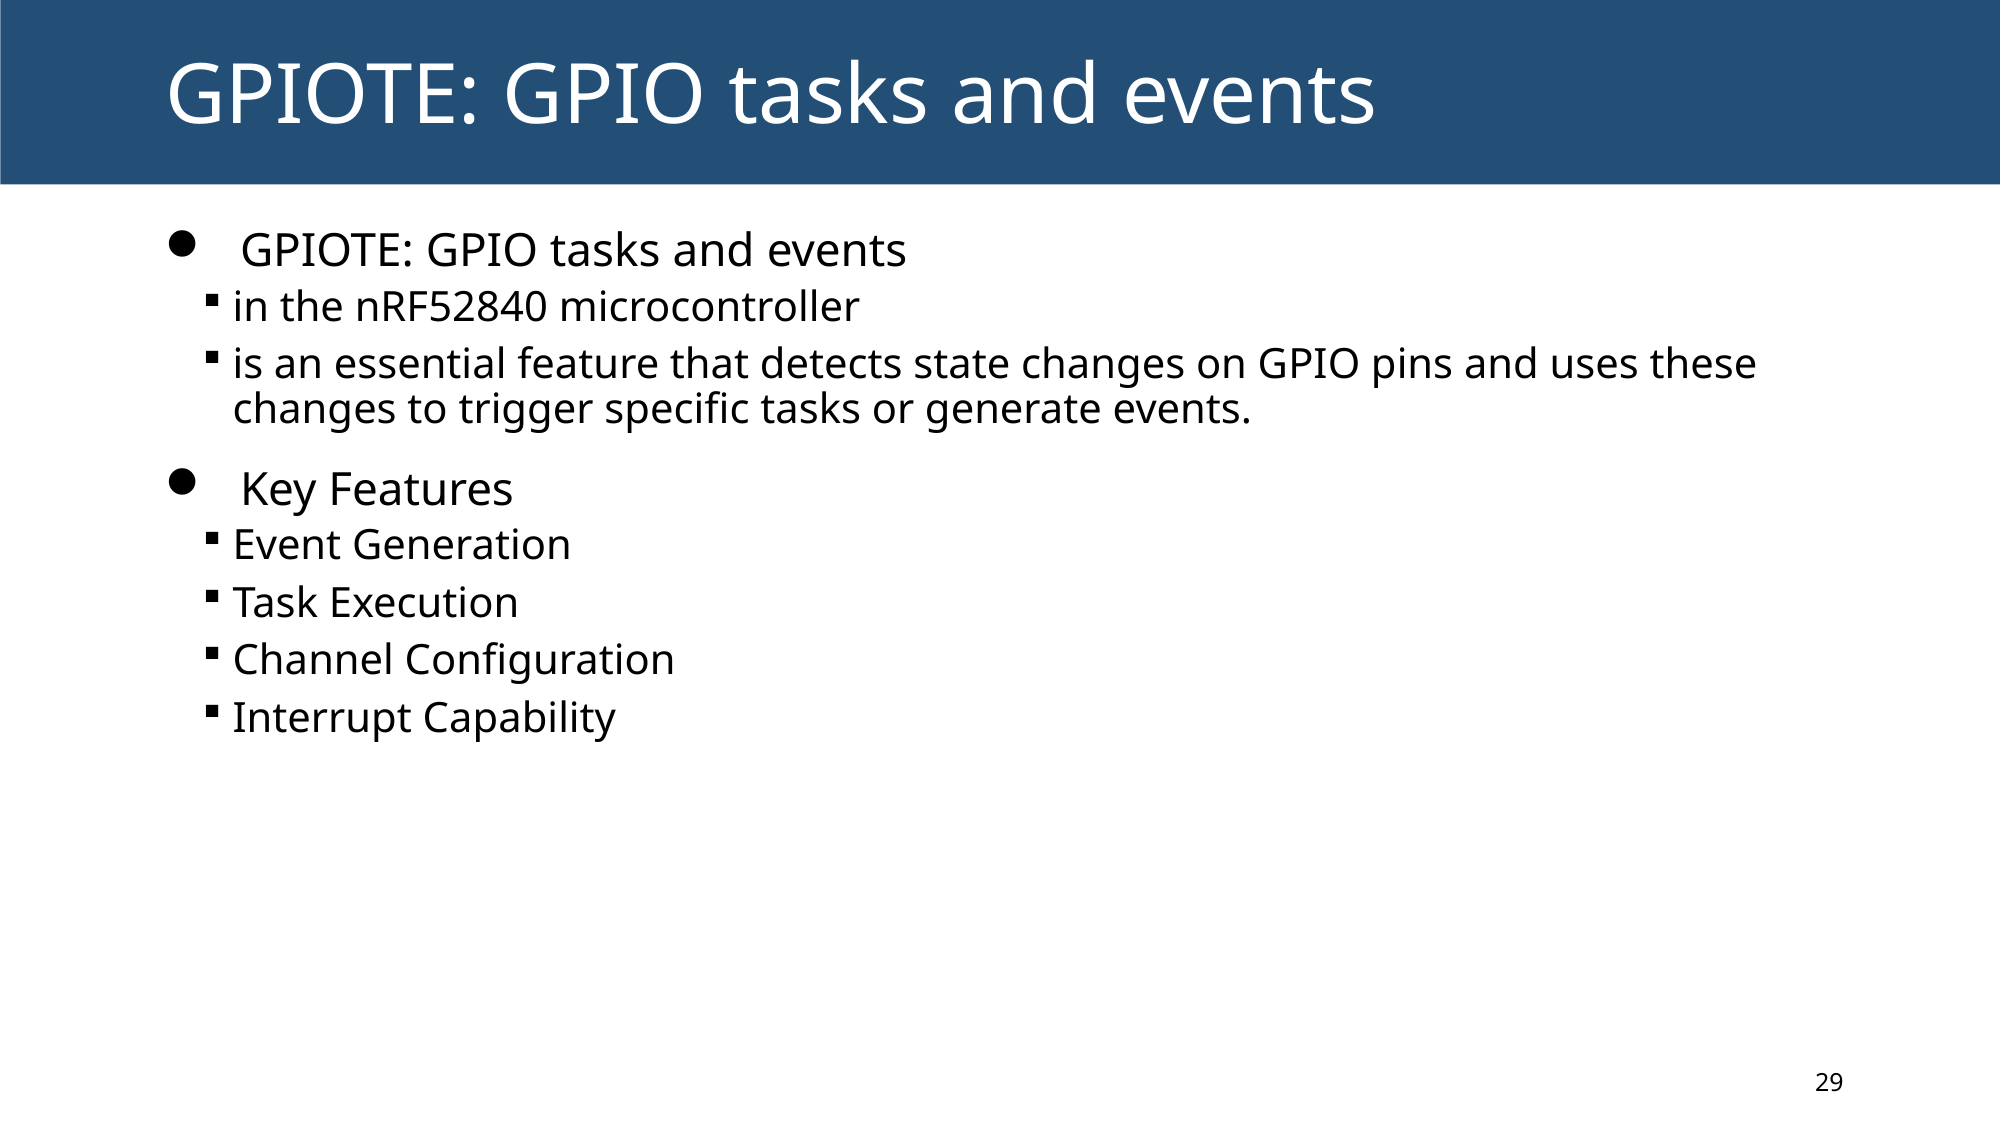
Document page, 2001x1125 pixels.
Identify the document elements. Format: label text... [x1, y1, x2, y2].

slide_number 29 [1807, 1053, 1963, 1114]
list GPIOTE: GPIO tasks and events in the nRF52840 microcontroller is an essential feature that detects state changes on GPIO pins and uses these changes to trigger specific tasks or generate events. Key Features Event Generation Task Execution Channel Configuration Interrupt Capability [150, 219, 1850, 1021]
title GPIOTE: GPIO tasks and events [150, 46, 1850, 149]
